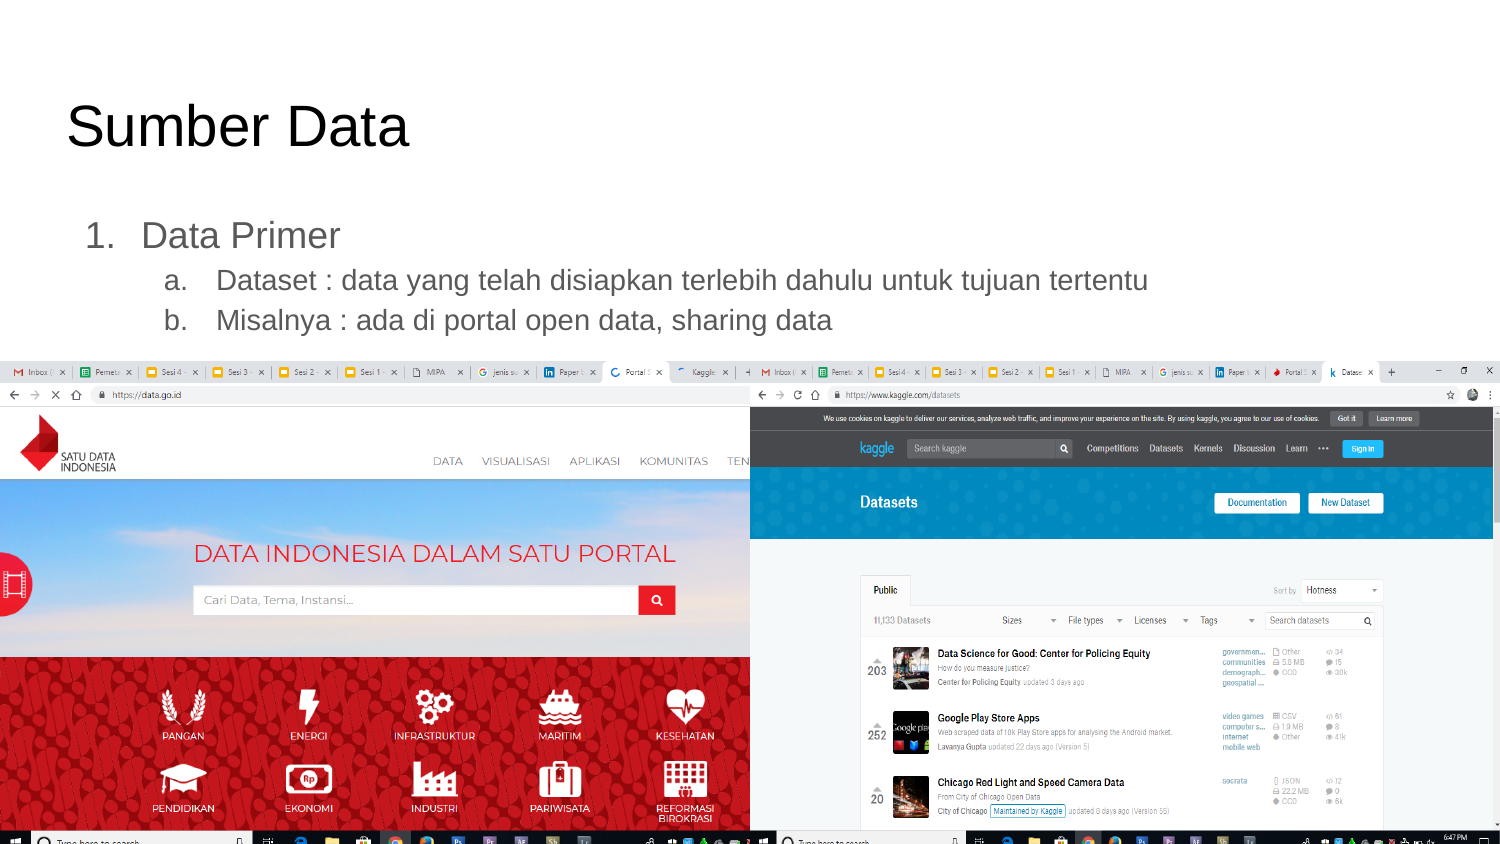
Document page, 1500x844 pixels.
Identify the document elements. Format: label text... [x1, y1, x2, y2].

picture [0, 360, 1500, 844]
title Sumber Data [51, 72, 1449, 167]
list Data Primer Dataset : data yang telah disiapkan terlebih dahulu untuk tujuan tertentu Misalnya : ada di portal open data, sharing data [51, 189, 1449, 359]
